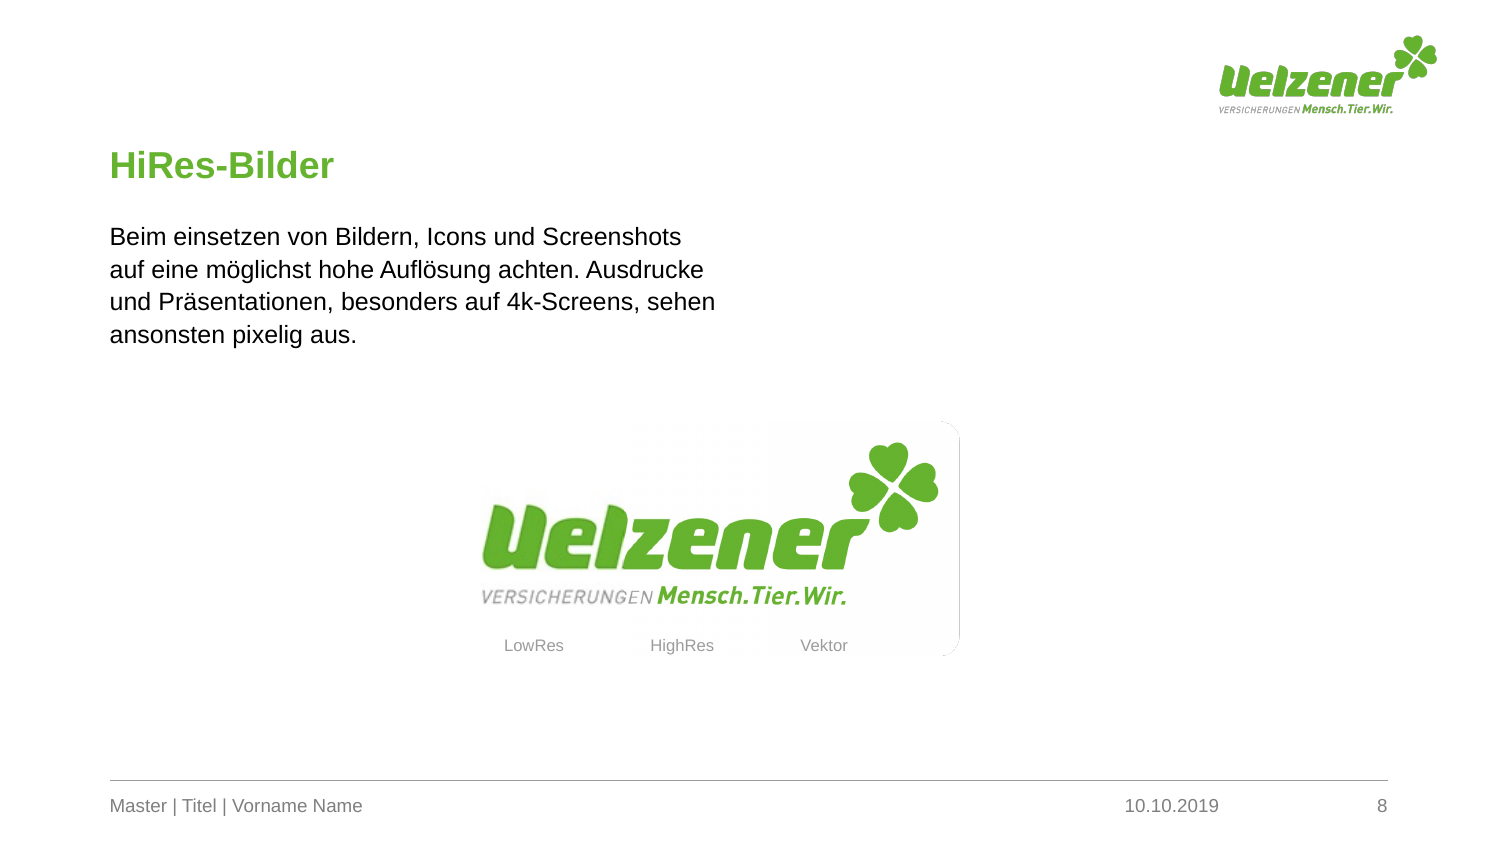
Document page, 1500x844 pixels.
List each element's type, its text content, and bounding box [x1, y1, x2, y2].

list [769, 421, 960, 656]
title HiRes-Bilder [109, 62, 1388, 187]
list Beim einsetzen von Bildern, Icons und Screenshots auf eine möglichst hohe Auflösung achten. Ausdrucke und Präsentationen, besonders auf 4k-Screens, sehen ansonsten pixelig aus. [109, 217, 721, 750]
slide_number 8 [1273, 781, 1388, 817]
picture [1188, 25, 1458, 144]
footer Master | Titel | Vorname Name [109, 781, 833, 817]
picture [415, 421, 769, 656]
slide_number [1052, 781, 1220, 817]
